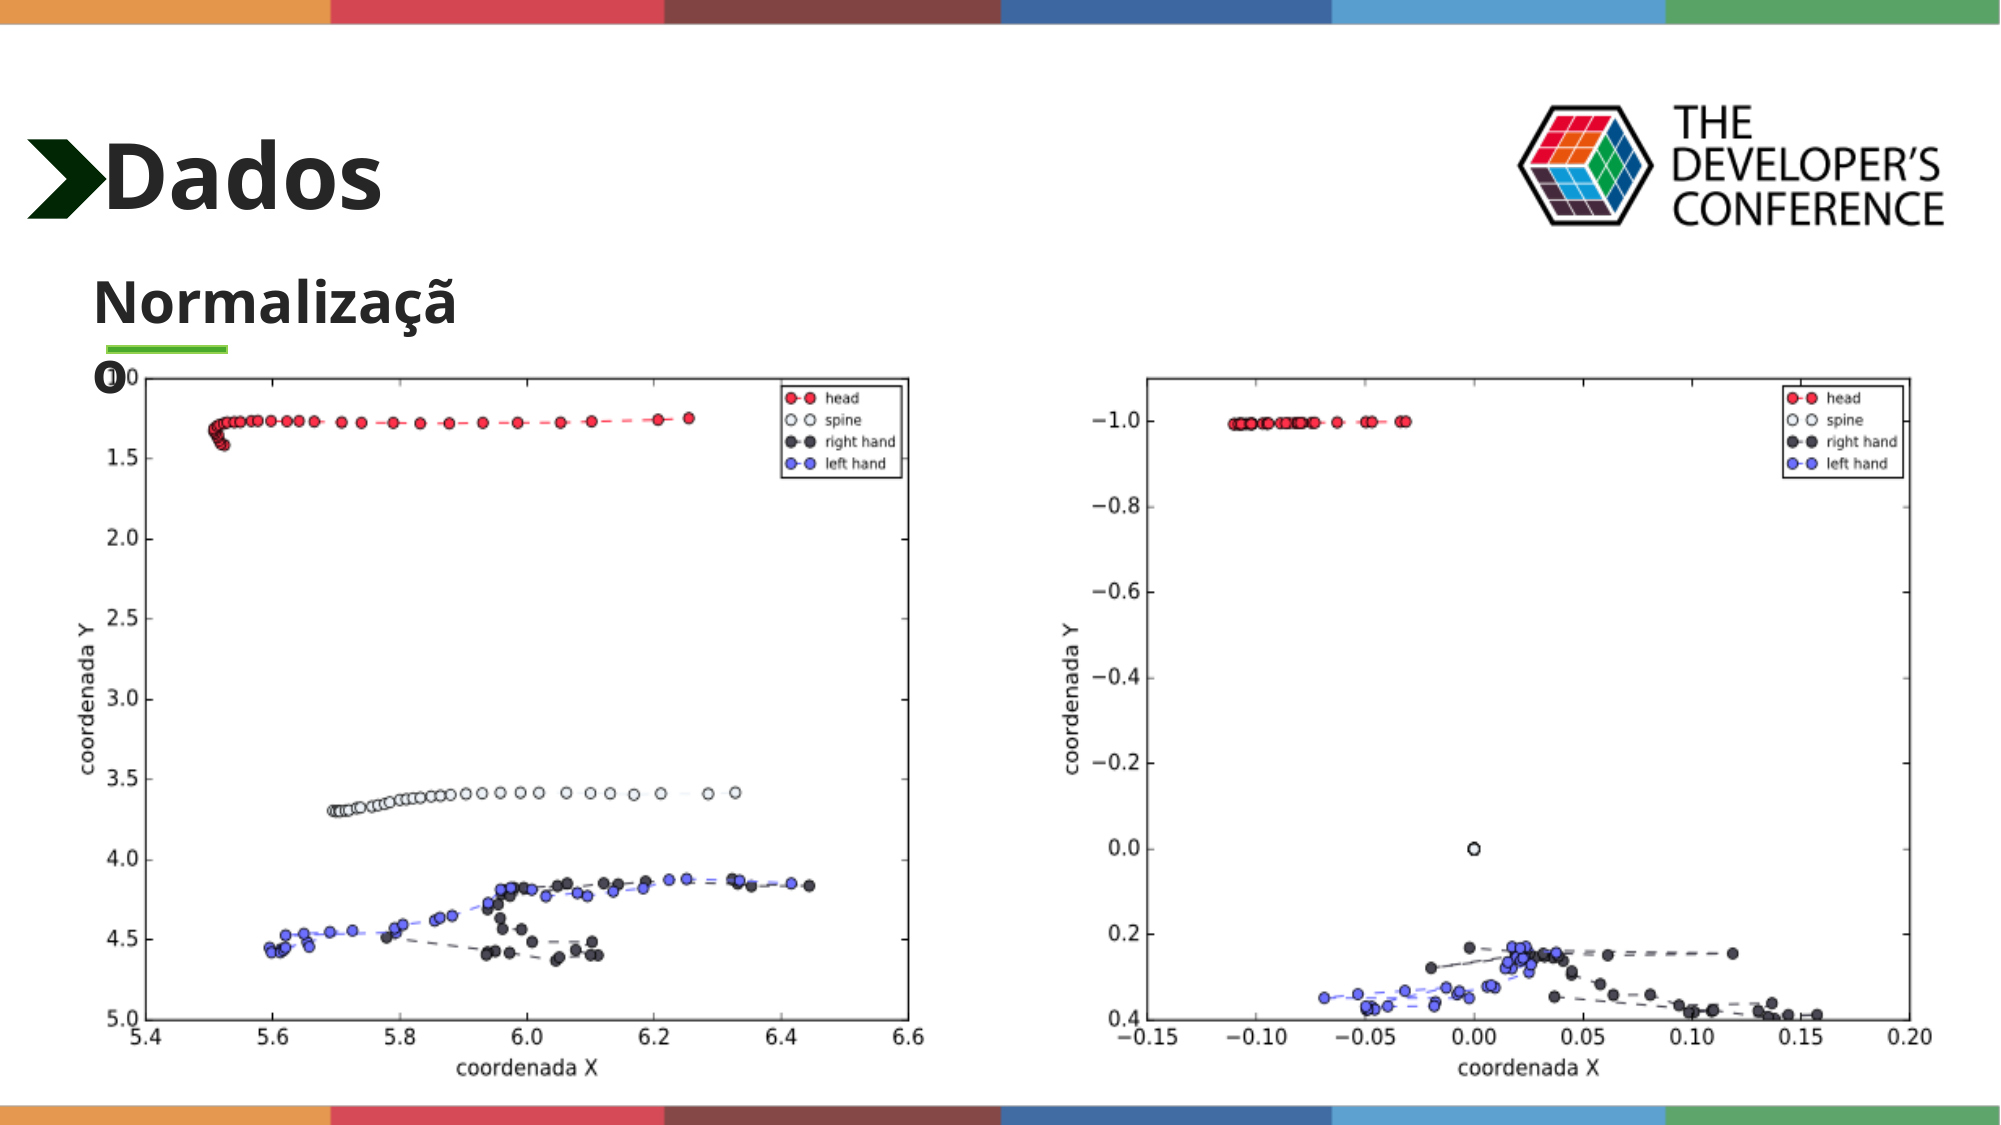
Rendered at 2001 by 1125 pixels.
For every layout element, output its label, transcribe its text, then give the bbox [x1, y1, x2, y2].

text_box [24, 138, 109, 220]
picture [0, 0, 2000, 53]
picture [1498, 86, 1960, 243]
text_box Normalização [77, 257, 497, 308]
picture [0, 308, 2000, 1125]
text_box Dados [65, 121, 421, 237]
